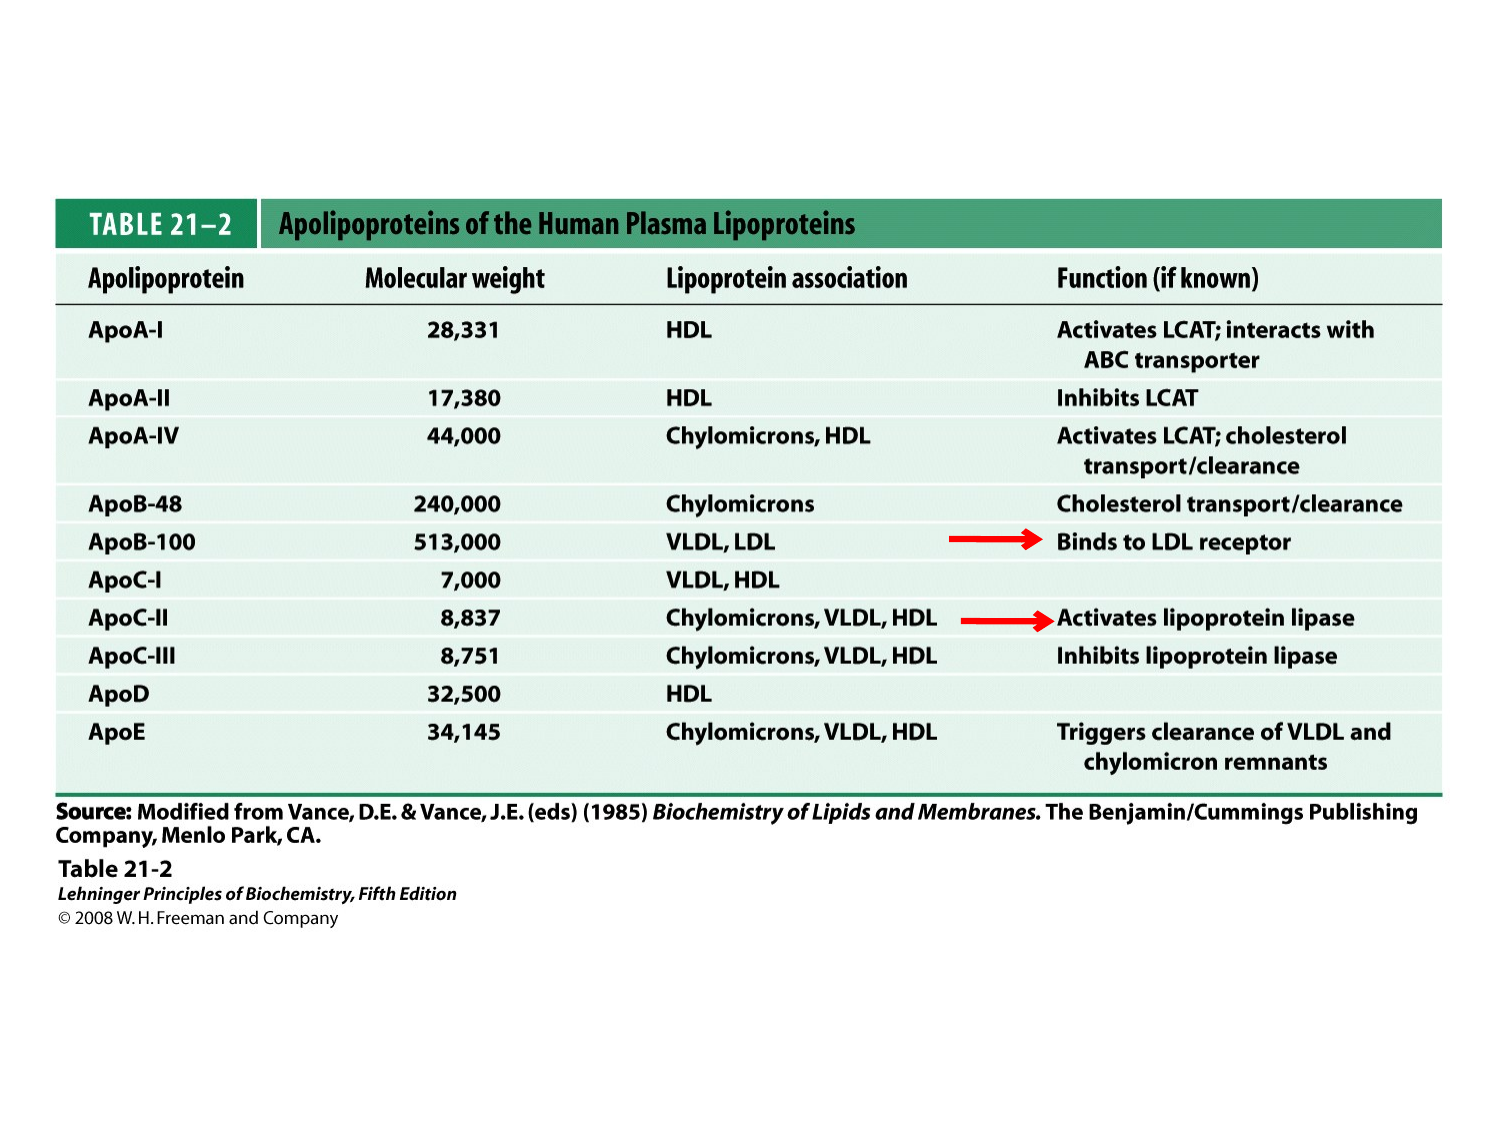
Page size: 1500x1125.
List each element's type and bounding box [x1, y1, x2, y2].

picture [49, 195, 1450, 932]
